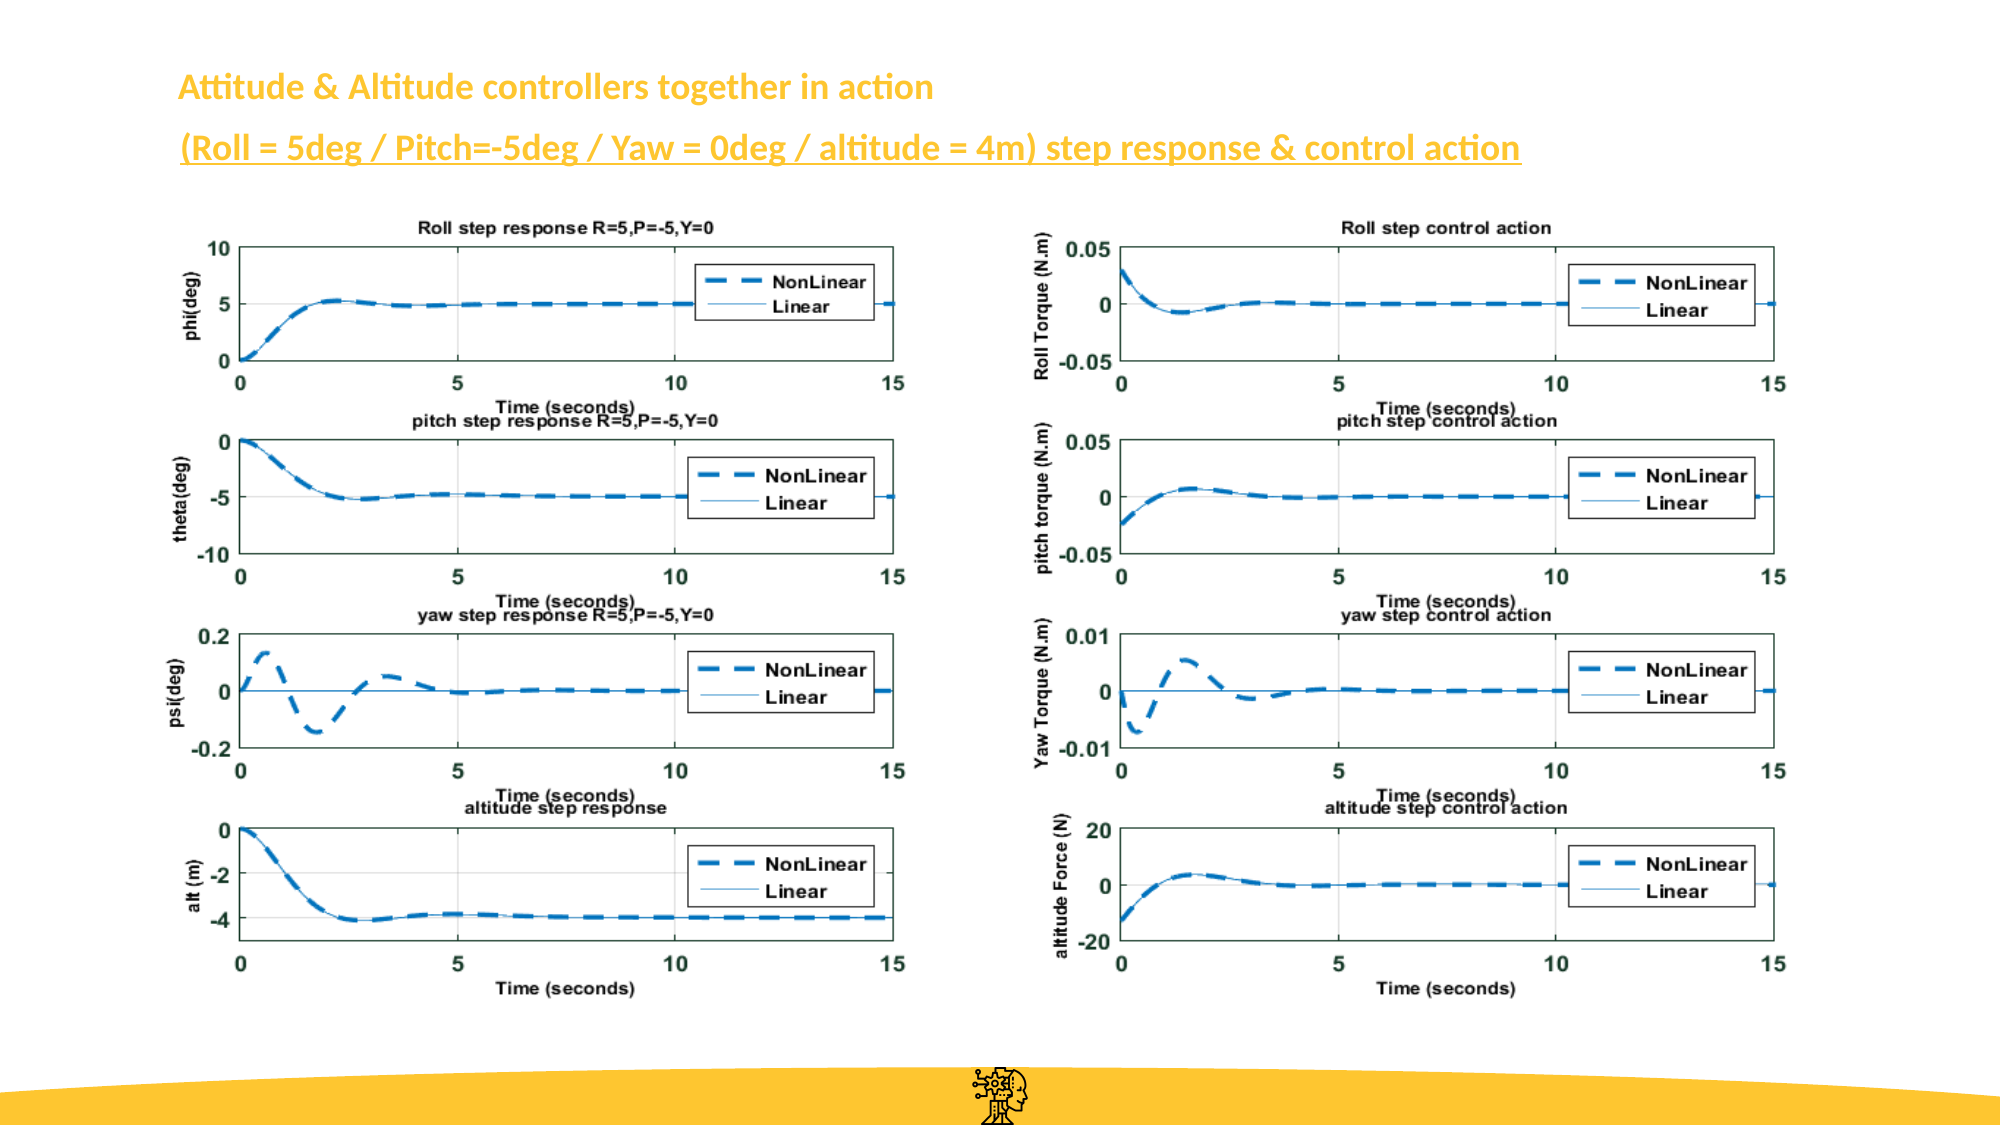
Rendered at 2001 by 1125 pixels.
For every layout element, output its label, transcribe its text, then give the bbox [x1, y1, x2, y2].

text_box Attitude & Altitude controllers together in action [163, 54, 951, 115]
text_box [0, 1066, 2000, 1125]
text_box (Roll = 5deg / Pitch=-5deg / Yaw = 0deg / altitude = 4m) step response & control action [165, 115, 1538, 175]
picture [971, 1067, 1029, 1125]
picture [126, 175, 1874, 1022]
